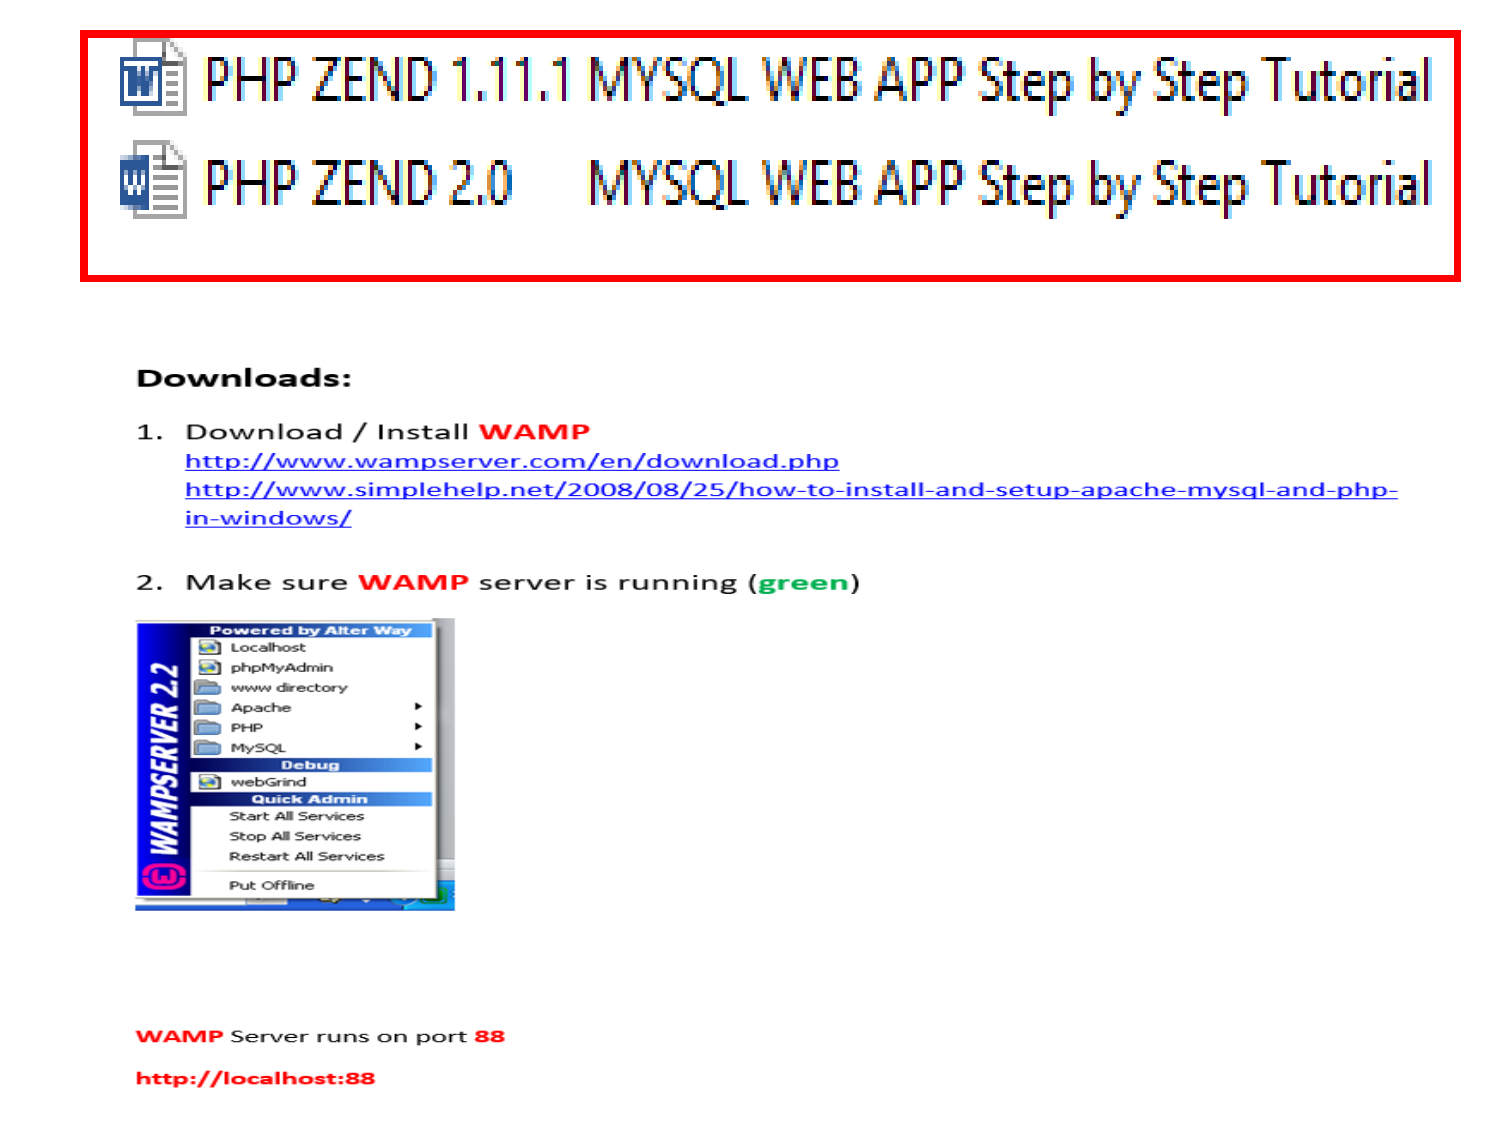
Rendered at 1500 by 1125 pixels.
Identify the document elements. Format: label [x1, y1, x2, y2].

picture [12, 346, 1476, 1124]
picture [87, 37, 1455, 276]
